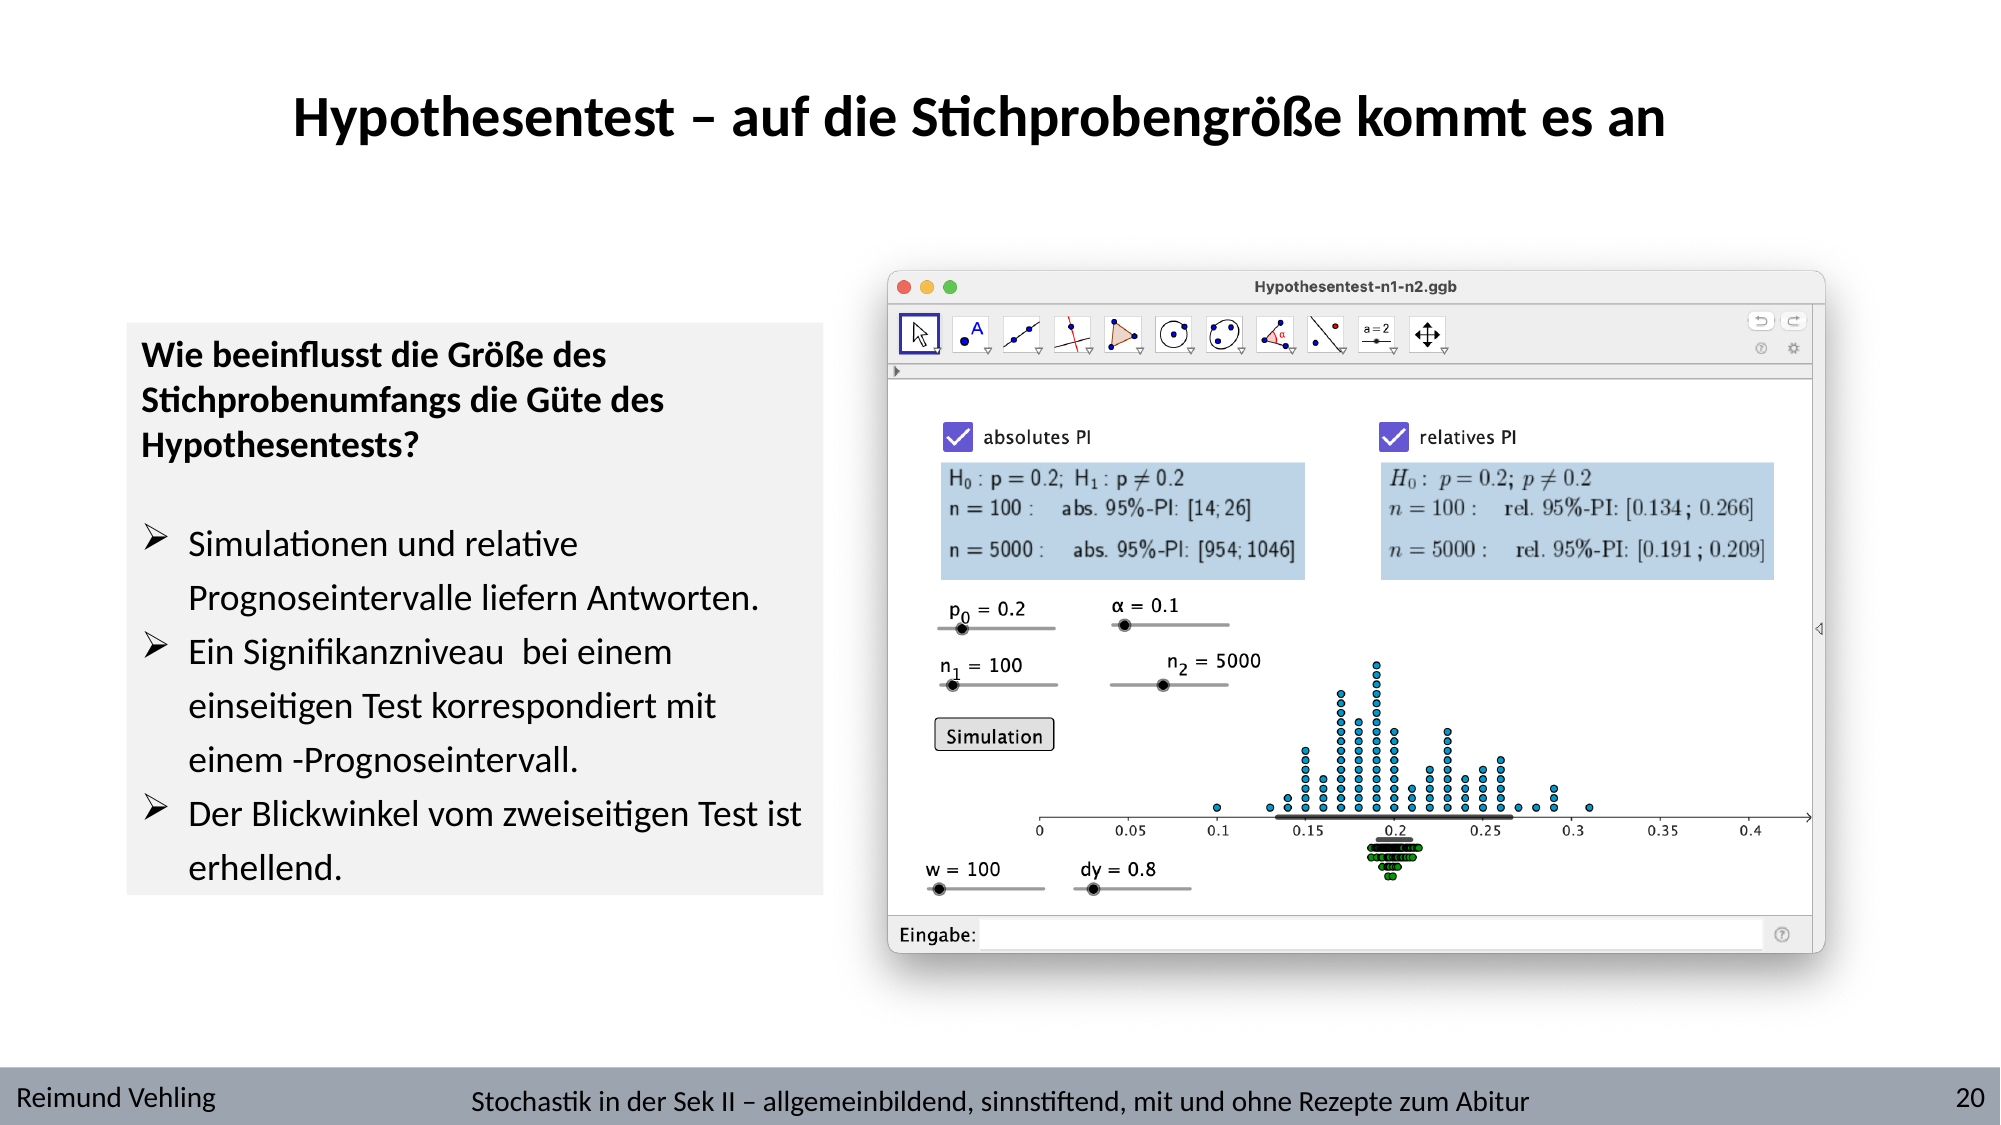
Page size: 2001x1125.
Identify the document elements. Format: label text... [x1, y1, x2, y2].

picture [823, 227, 1889, 1038]
text_box Hypothesentest – auf die Stichprobengröße kommt es an [227, 70, 1734, 156]
